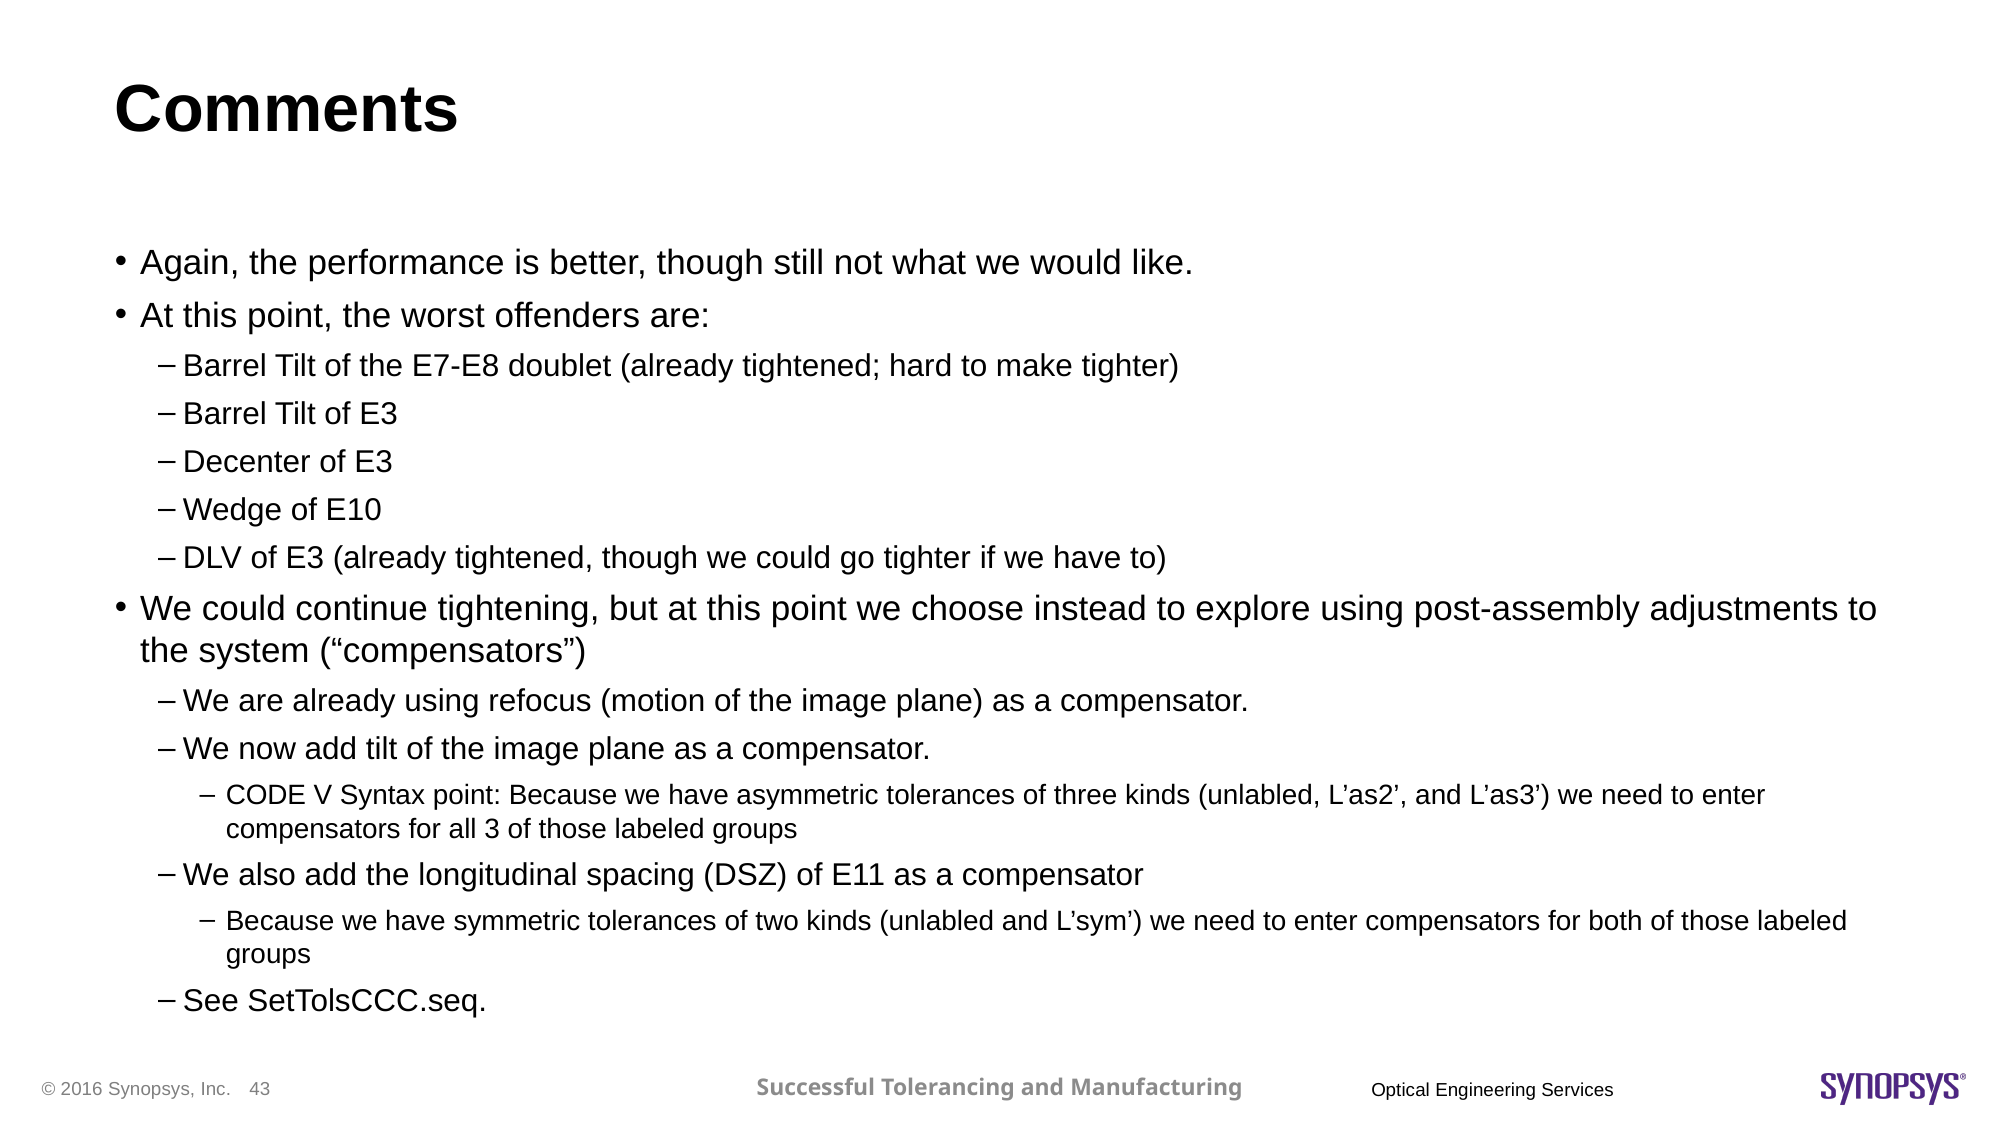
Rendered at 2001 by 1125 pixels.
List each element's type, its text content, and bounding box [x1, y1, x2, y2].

footer Successful Tolerancing and Manufacturing [673, 1057, 1327, 1118]
picture [1821, 1073, 1966, 1109]
title Comments [99, 11, 2000, 199]
list Again, the performance is better, though still not what we would like. At this point, the worst offenders are: Barrel Tilt of the E7-E8 doublet (already tightened; hard to make tighter) Barrel Tilt of E3 Decenter of E3 Wedge of E10 DLV of E3 (already tightened, though we could go tighter if we have to) We could continue tightening, but at this point we choose instead to explore using post-assembly adjustments to the system (“compensators”) We are already using refocus (motion of the image plane) as a compensator. We now add tilt of the image plane as a compensator. CODE V Syntax point: Because we have asymmetric tolerances of three kinds (unlabled, L’as2’, and L’as3’) we need to enter compensators for all 3 of those labeled groups We also add the longitudinal spacing (DSZ) of E11 as a compensator Because we have symmetric tolerances of two kinds (unlabled and L’sym’) we need to enter compensators for both of those labeled groups See SetTolsCCC.seq. [99, 232, 1900, 1028]
